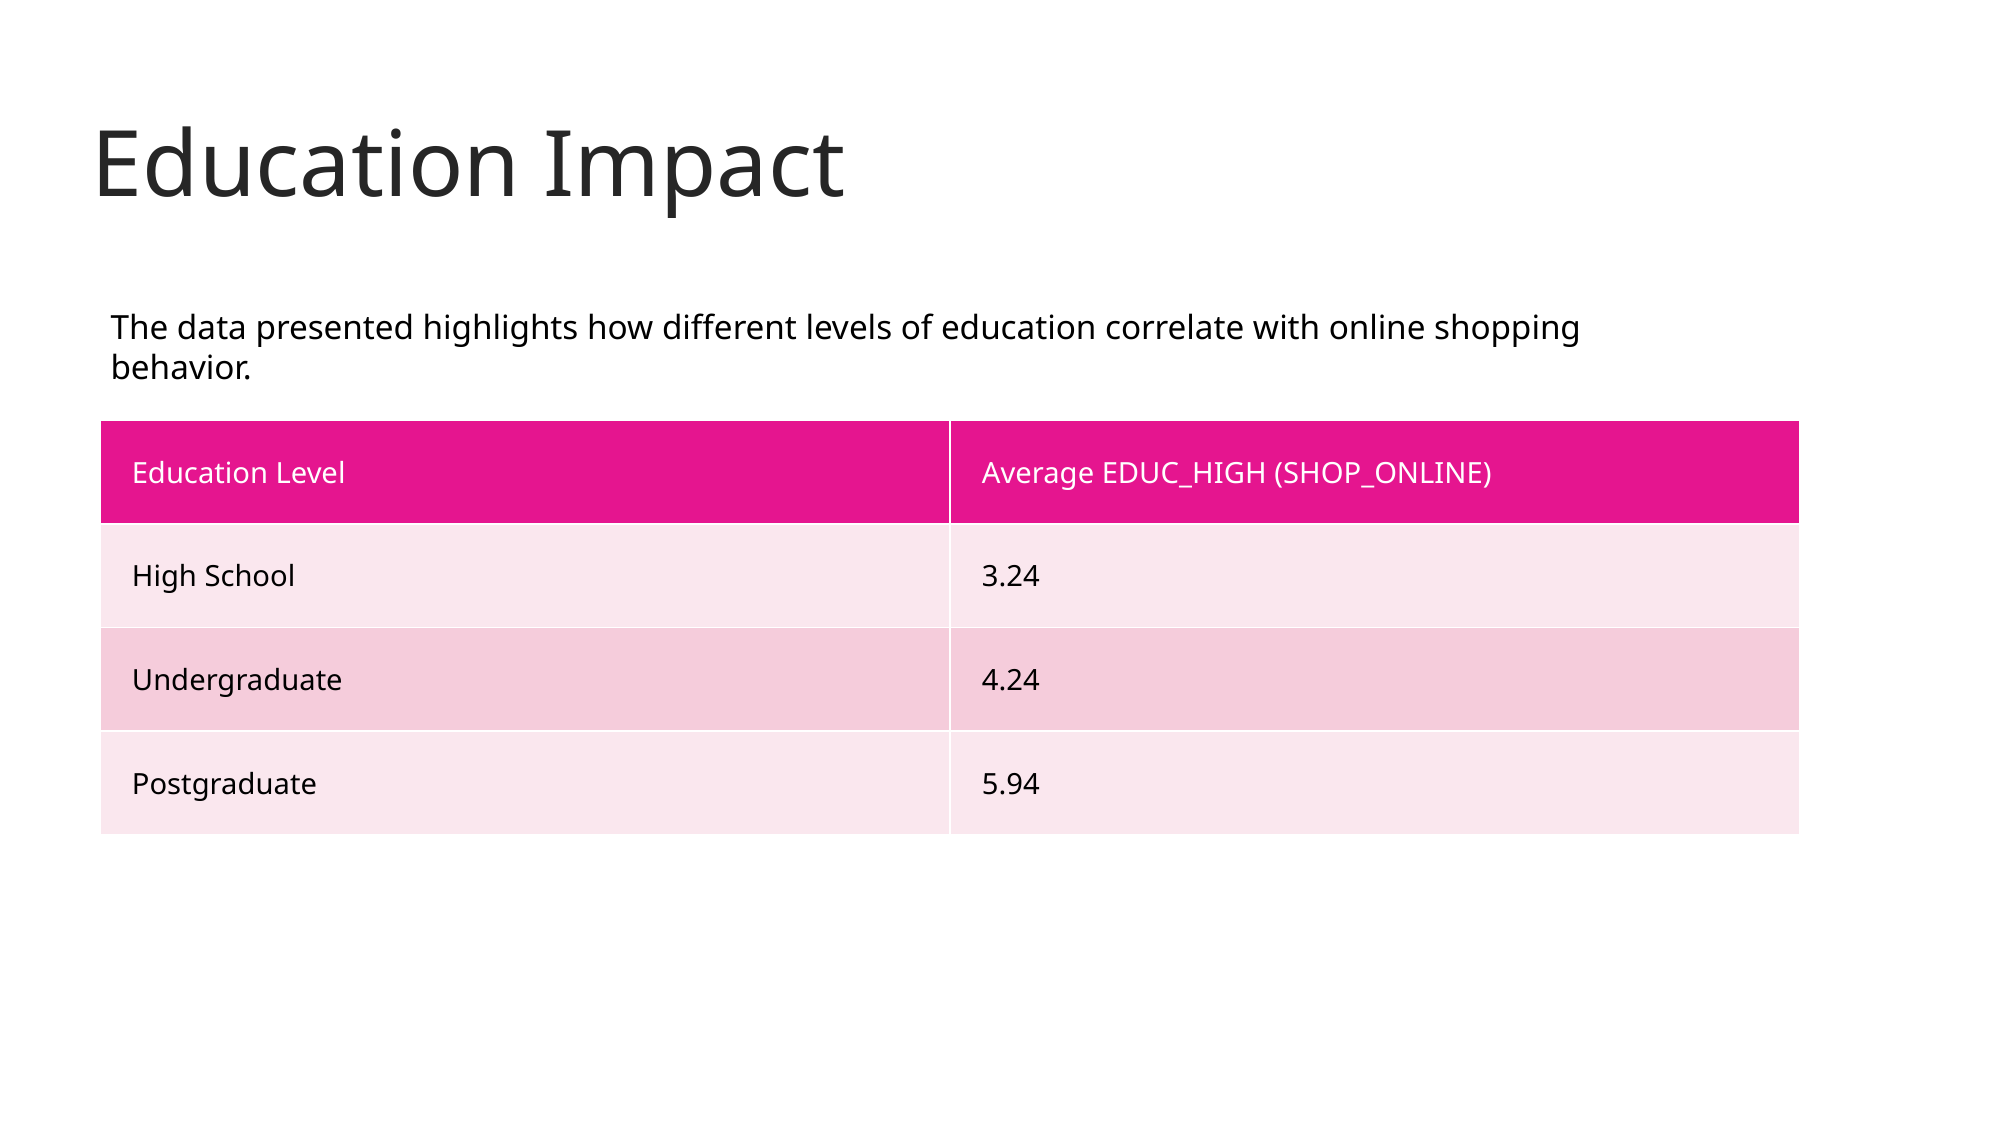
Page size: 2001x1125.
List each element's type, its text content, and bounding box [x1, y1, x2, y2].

table_cell High School [101, 525, 949, 627]
table_header Average EDUC_HIGH (SHOP_ONLINE) [951, 421, 1799, 523]
table_cell Postgraduate [101, 732, 949, 834]
table_cell Undergraduate [101, 628, 949, 730]
table_cell 5.94 [951, 732, 1799, 834]
text_box Education Impact [77, 97, 1790, 273]
table_cell 4.24 [951, 628, 1799, 730]
table_header Education Level [101, 421, 949, 523]
table_cell 3.24 [951, 525, 1799, 627]
text_box The data presented highlights how different levels of education correlate with online shopping behavior. [95, 291, 1711, 400]
